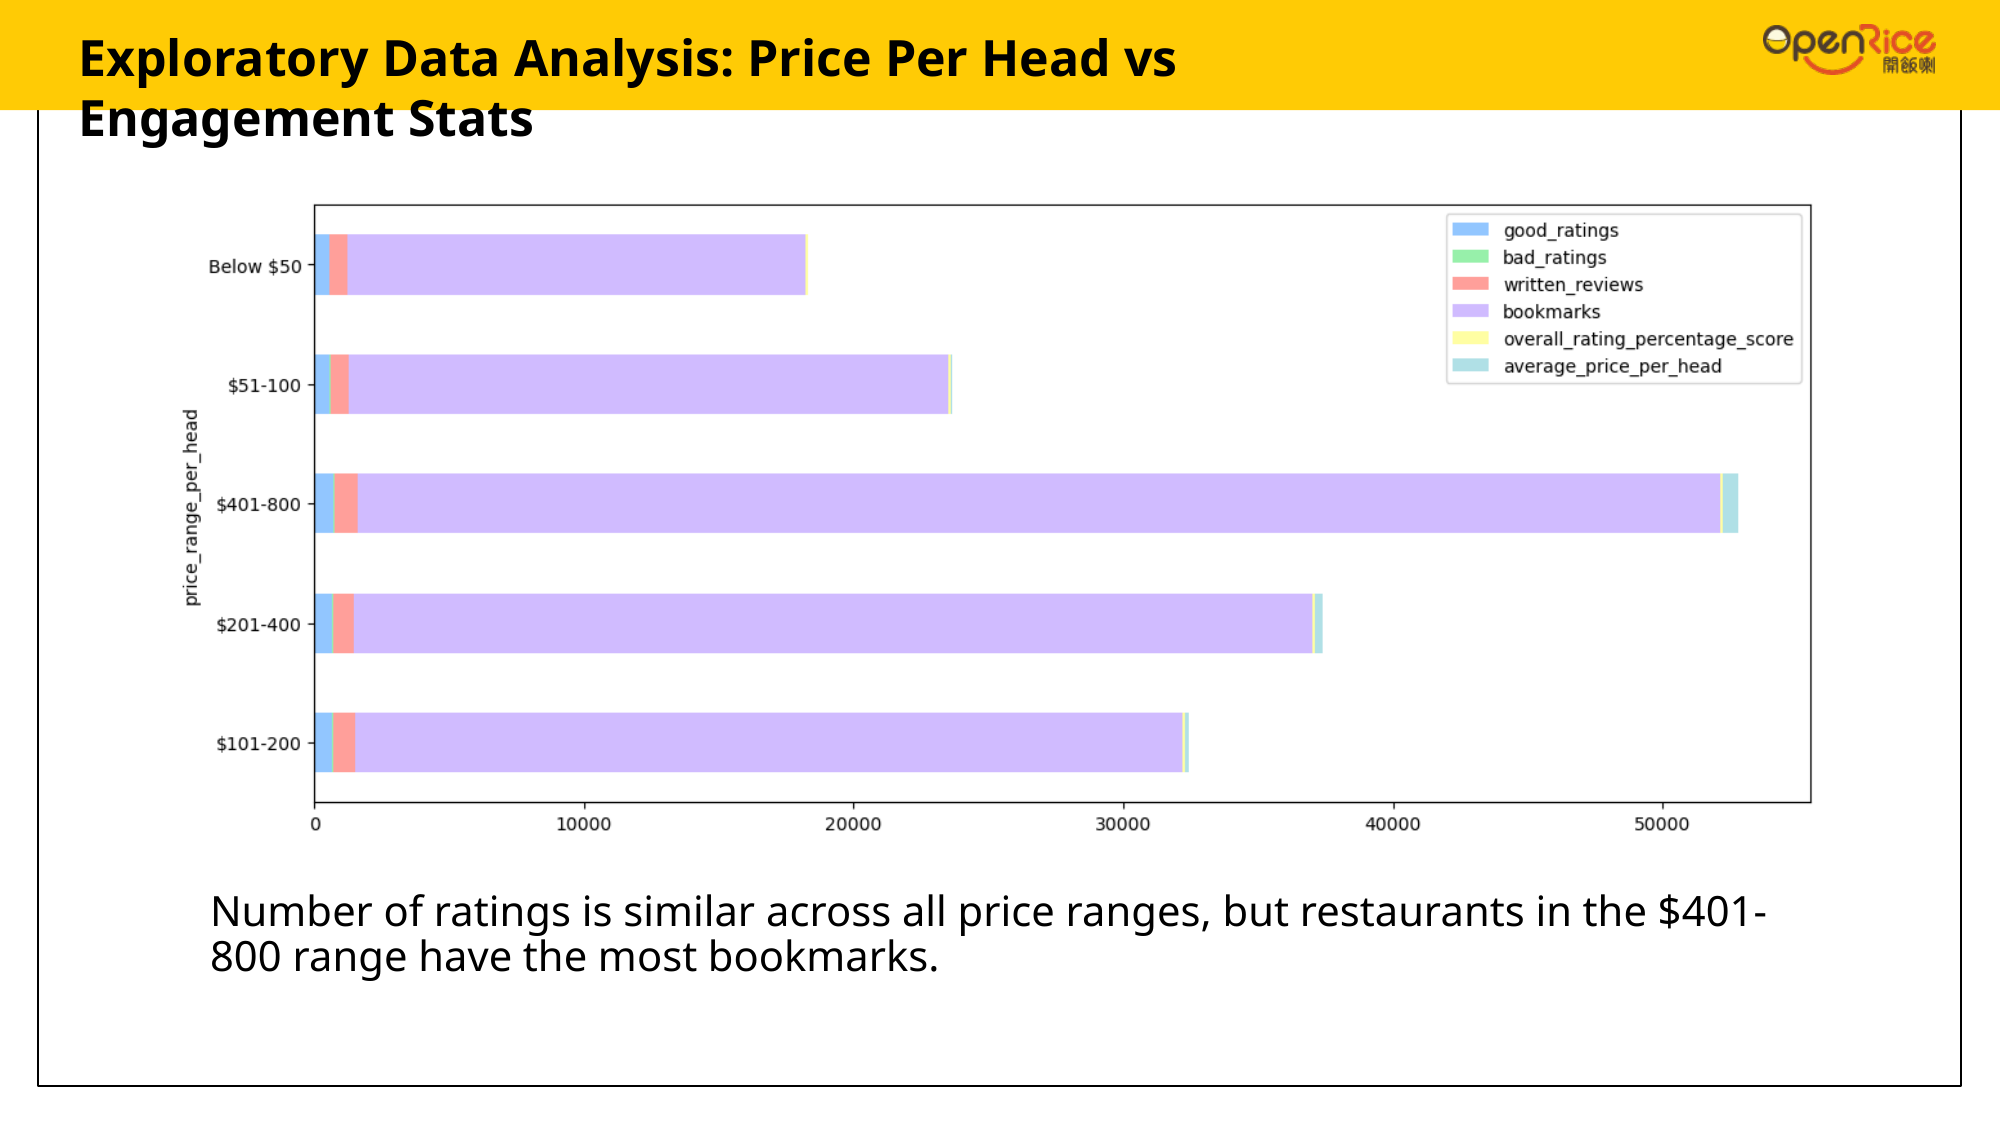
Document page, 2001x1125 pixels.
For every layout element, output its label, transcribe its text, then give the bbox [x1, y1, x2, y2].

text_box Exploratory Data Analysis: Price Per Head vs Engagement Stats [63, 18, 1463, 154]
picture [1763, 24, 1937, 75]
list Number of ratings is similar across all price ranges, but restaurants in the $401-800 range have the most bookmarks. [187, 883, 1808, 1000]
picture [170, 192, 1822, 846]
text_box [0, 0, 2000, 112]
